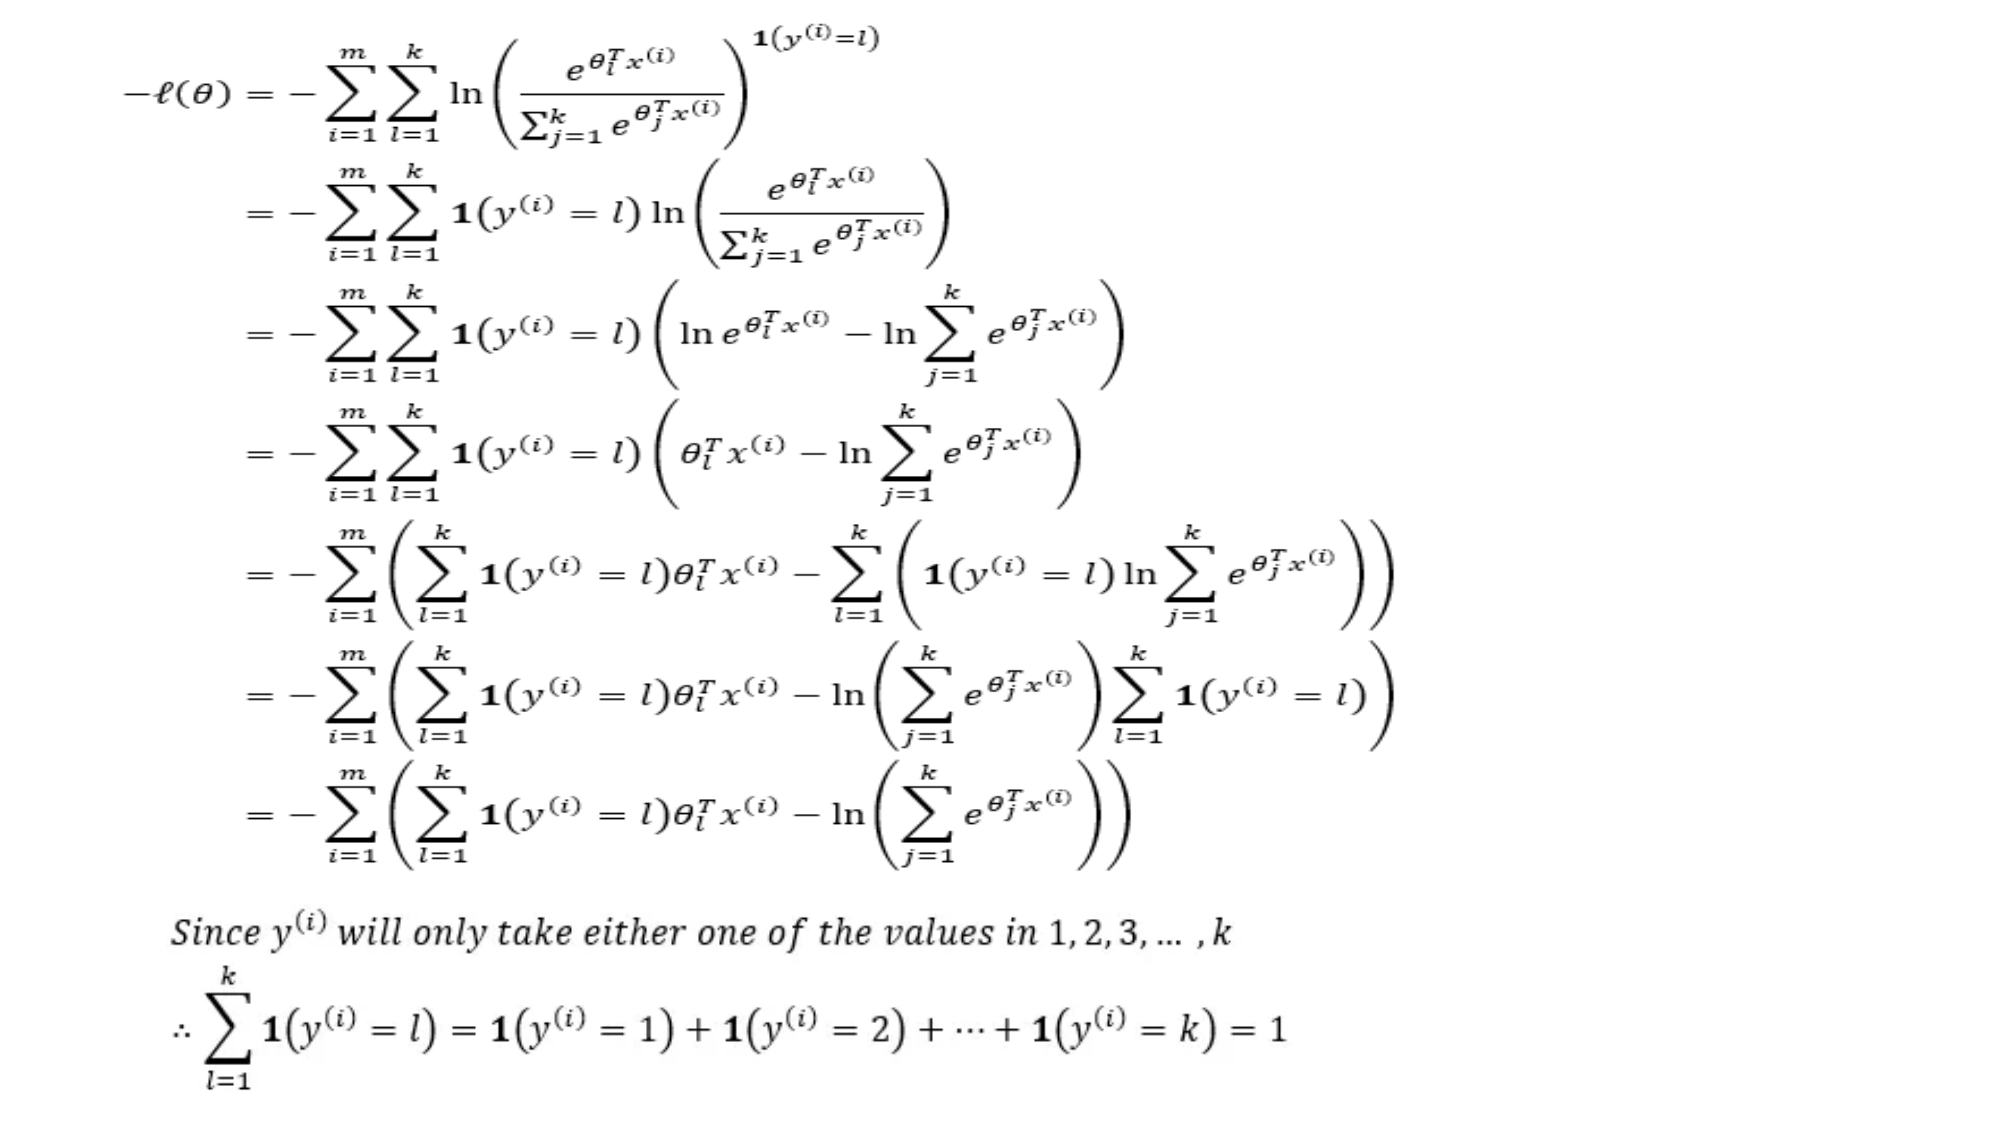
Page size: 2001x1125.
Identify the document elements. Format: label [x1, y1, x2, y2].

picture [159, 897, 1303, 1109]
picture [105, 15, 1410, 882]
